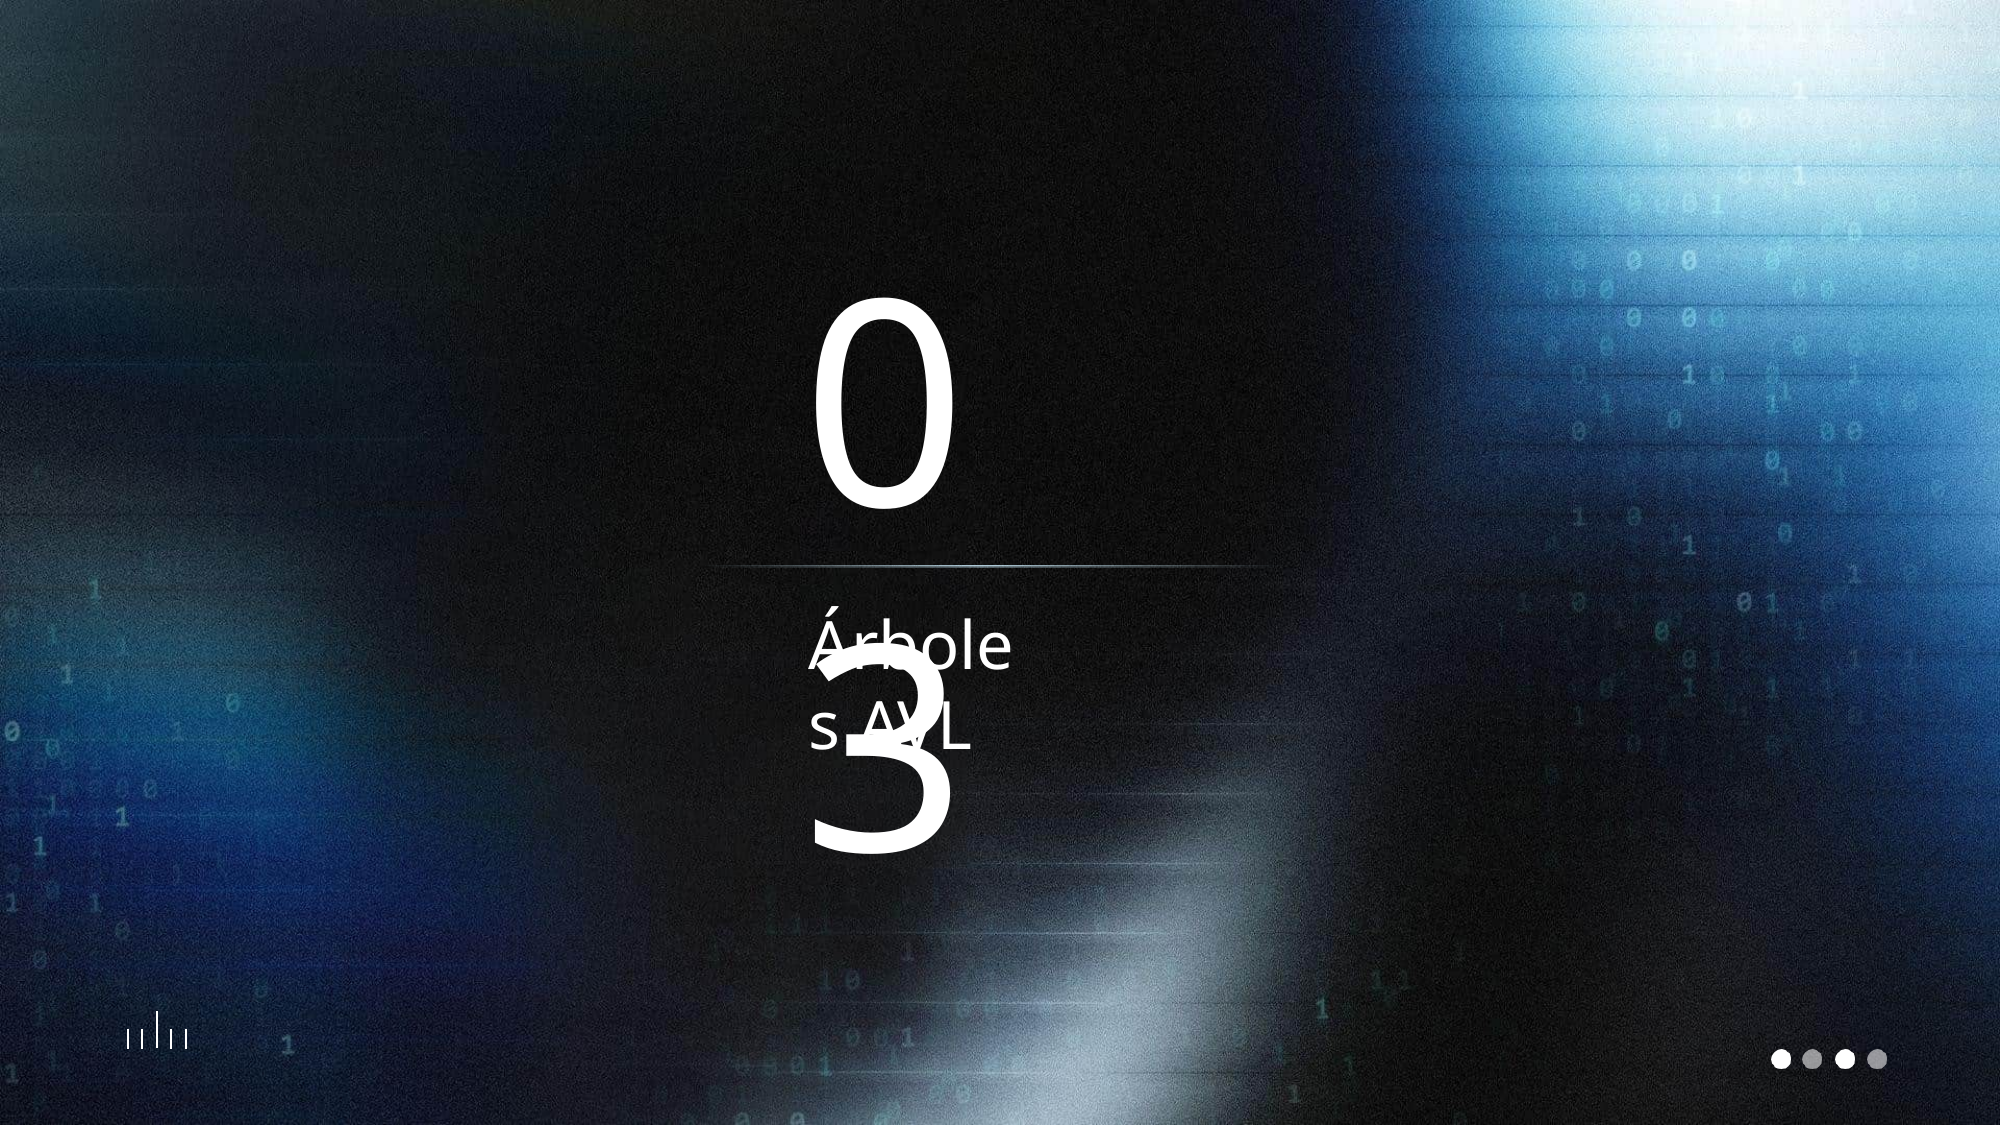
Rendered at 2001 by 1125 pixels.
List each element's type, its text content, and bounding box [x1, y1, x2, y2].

picture [0, 0, 2000, 1125]
text_box 03 [800, 577, 1125, 909]
text_box 03 [800, 216, 1125, 563]
